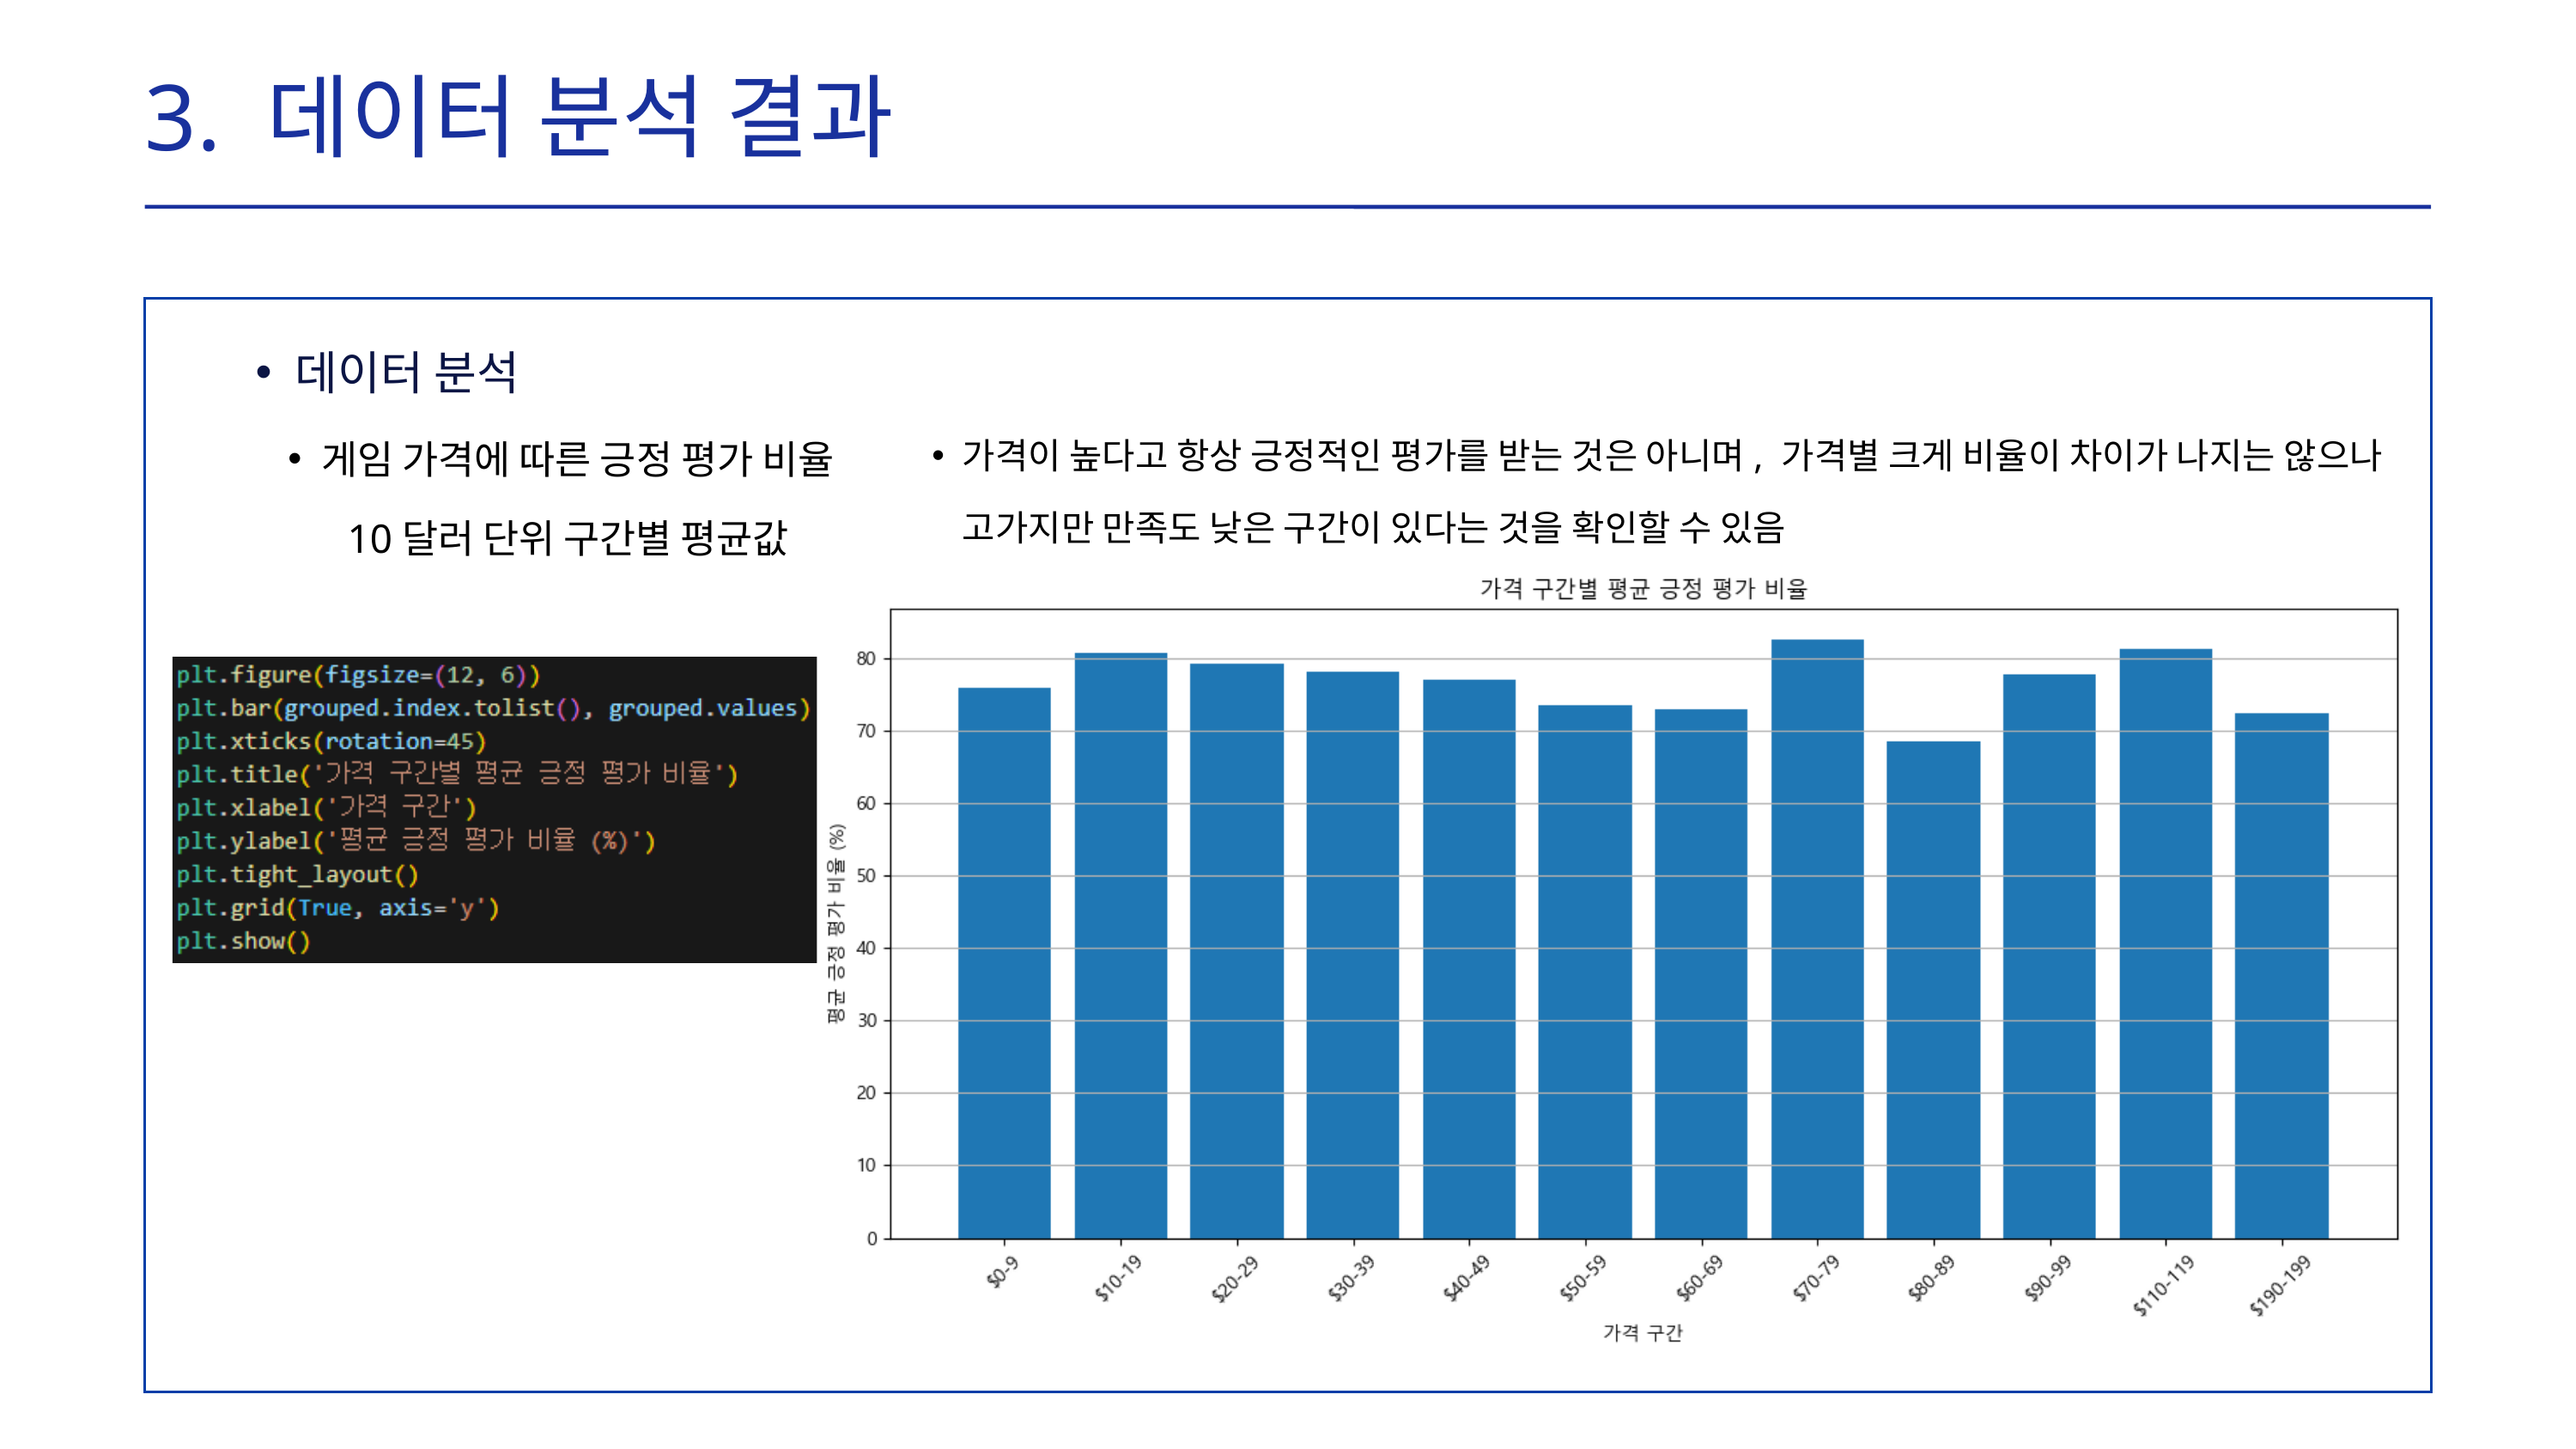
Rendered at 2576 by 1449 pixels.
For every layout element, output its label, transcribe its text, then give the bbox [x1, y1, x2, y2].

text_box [144, 298, 2432, 1392]
text_box 3. 데이터 분석 결과 [144, 79, 1120, 169]
